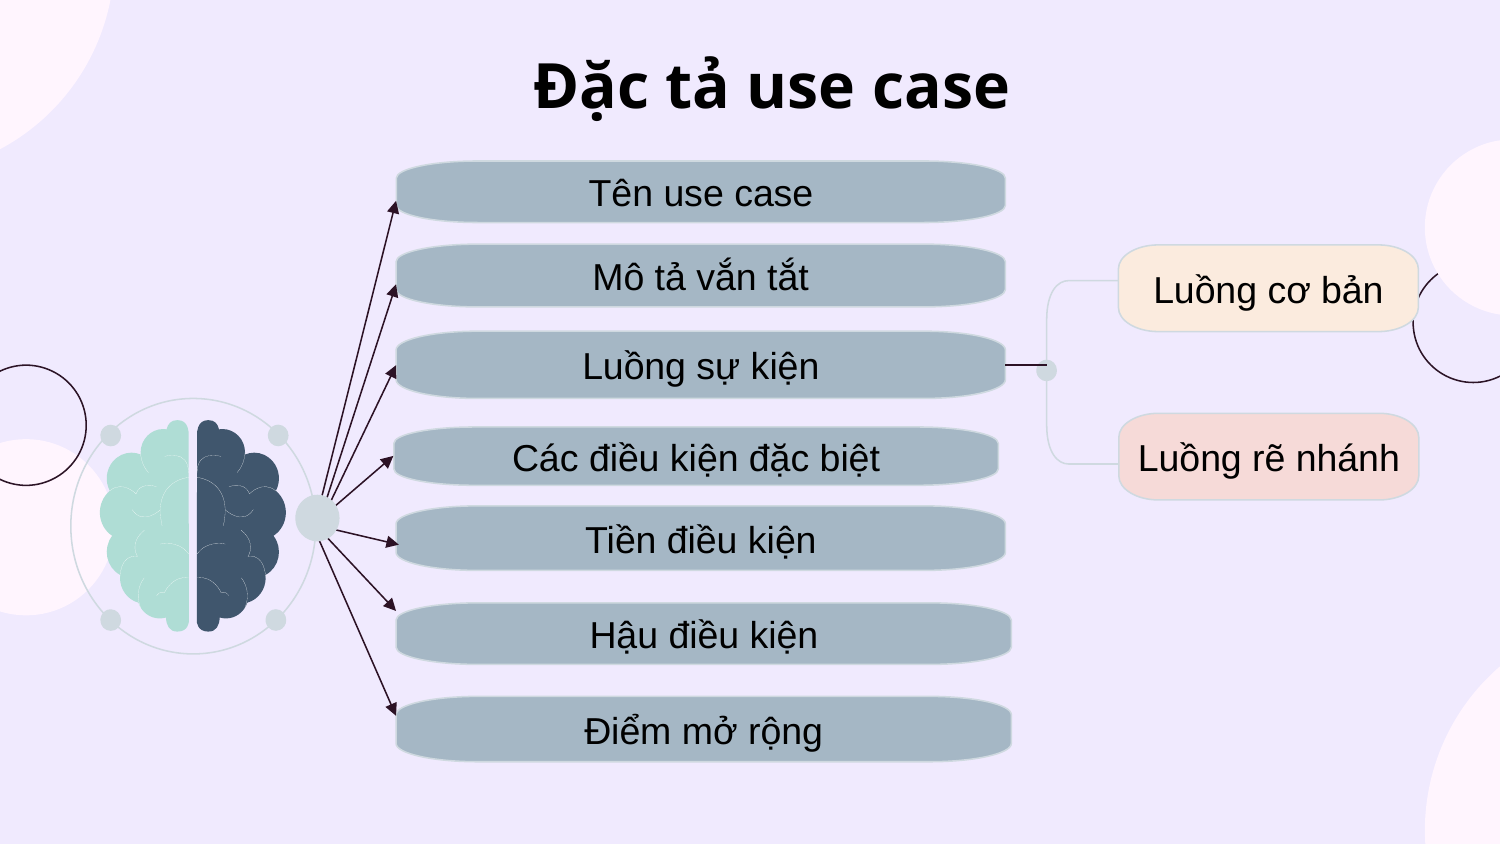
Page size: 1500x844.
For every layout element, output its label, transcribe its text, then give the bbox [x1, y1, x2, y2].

title Đặc tả use case [139, 31, 1404, 126]
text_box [318, 284, 397, 364]
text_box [314, 200, 397, 286]
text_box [318, 525, 400, 534]
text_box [316, 535, 397, 717]
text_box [0, 160, 1420, 763]
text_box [311, 455, 394, 527]
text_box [316, 364, 397, 458]
